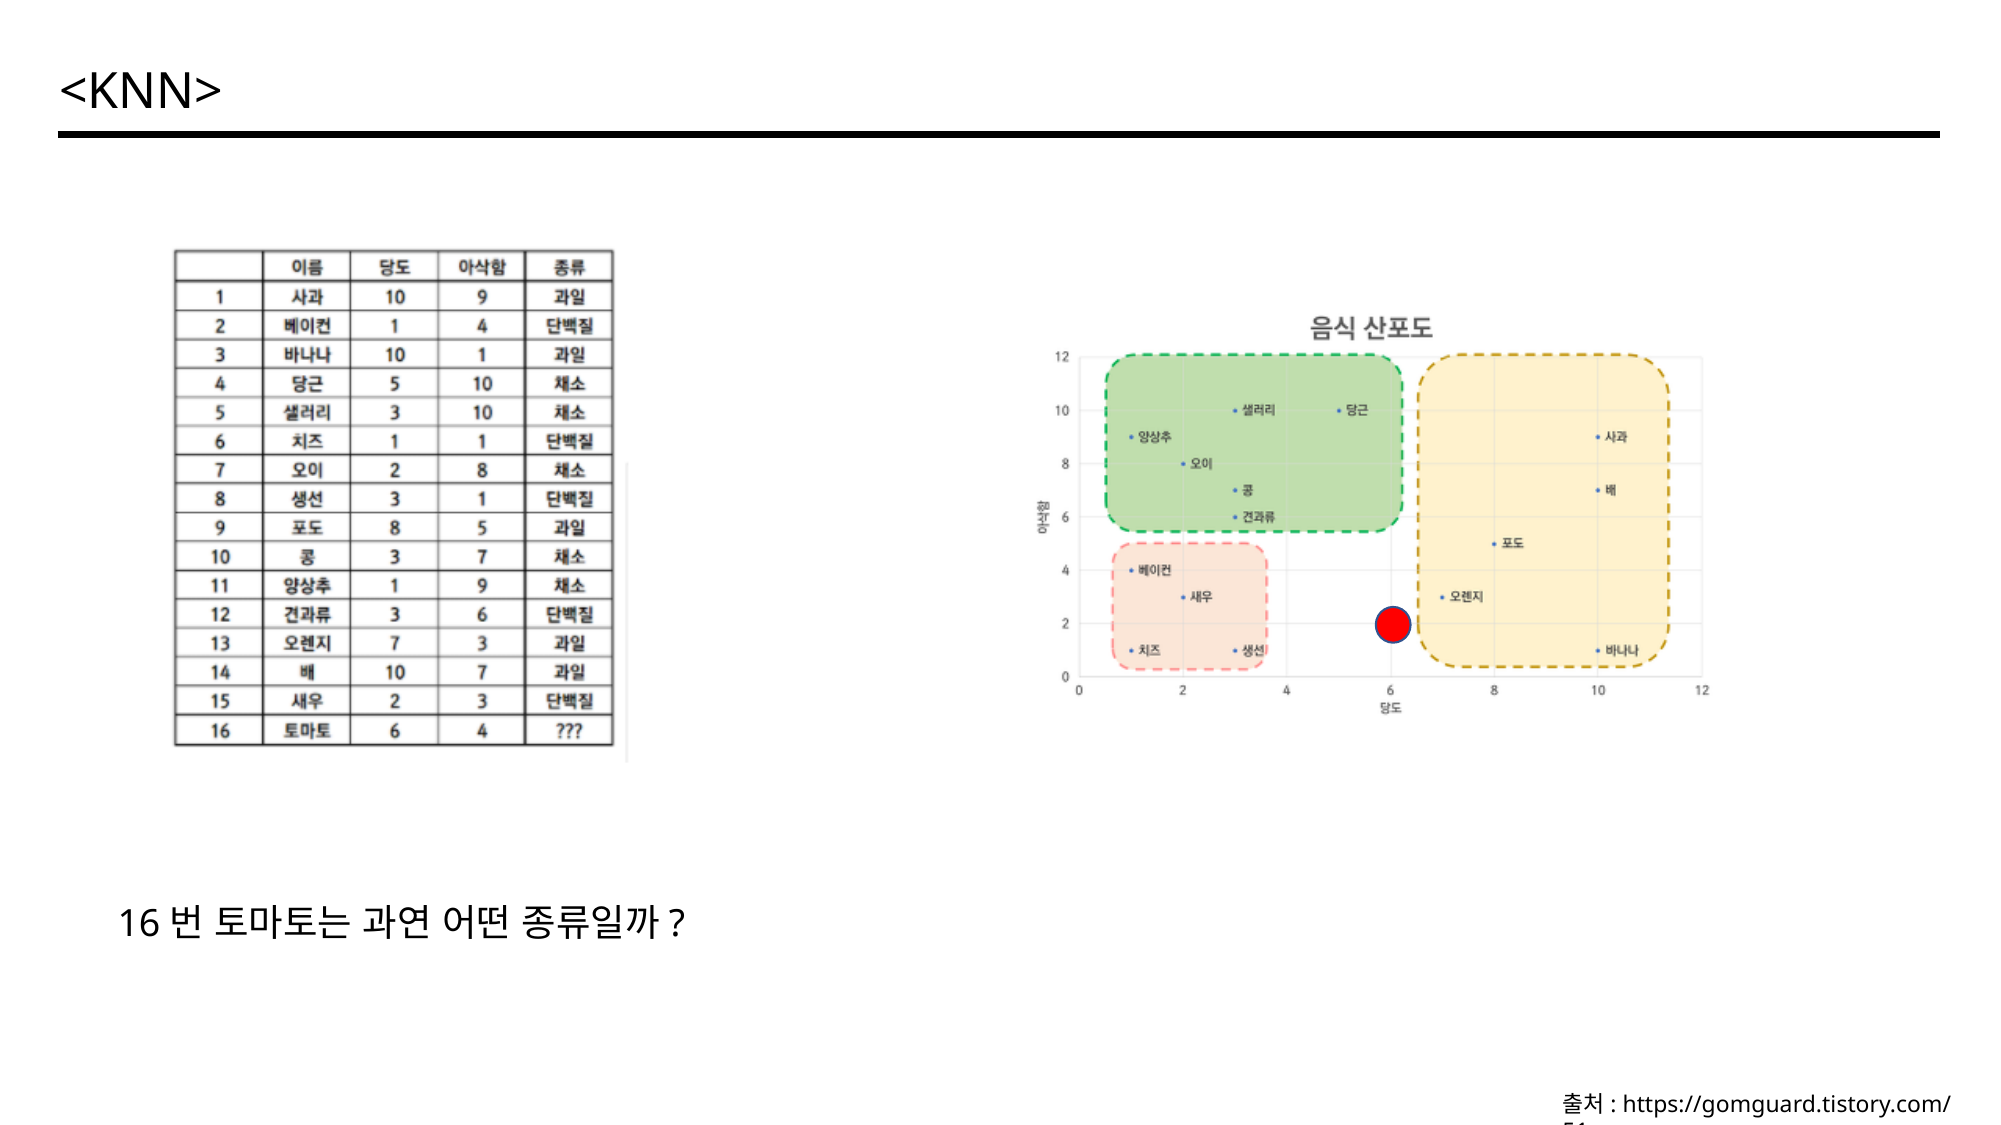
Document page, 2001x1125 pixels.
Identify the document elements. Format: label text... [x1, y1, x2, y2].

text_box 출처: https://gomguard.tistory.com/51 [1547, 1082, 1987, 1125]
text_box <KNN> [0, 50, 283, 126]
picture [57, 222, 732, 788]
picture [881, 281, 1841, 728]
text_box 16번 토마토는 과연 어떤 종류일까? [102, 891, 1206, 952]
